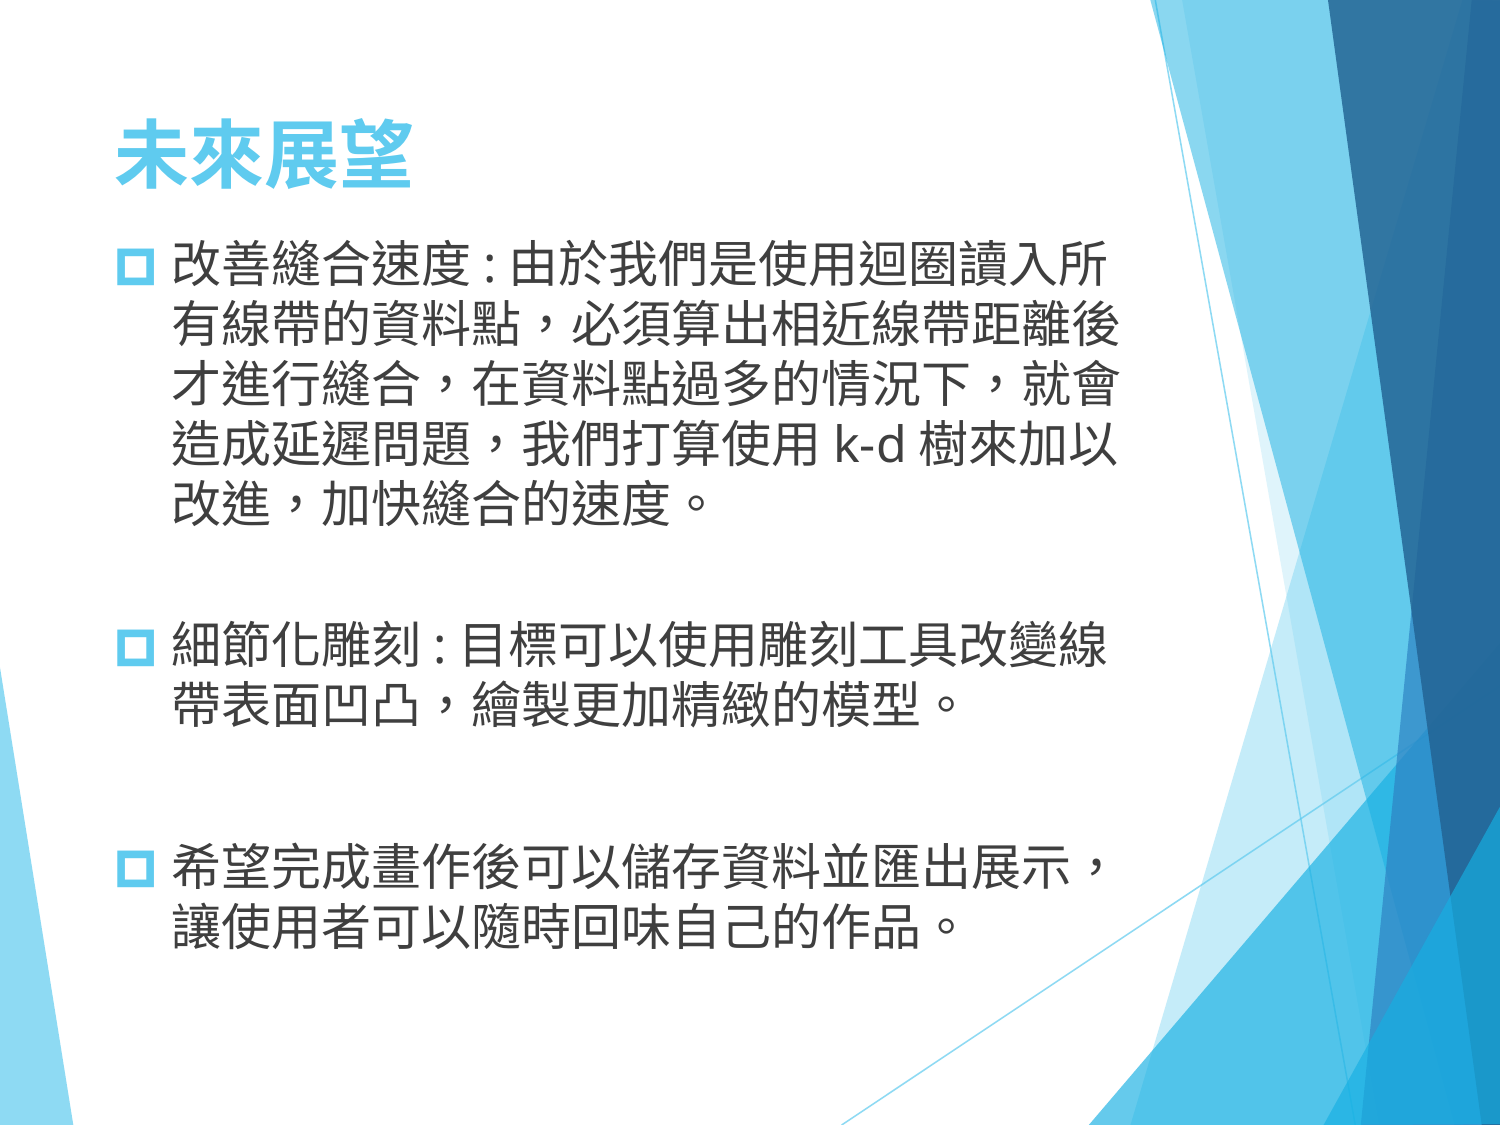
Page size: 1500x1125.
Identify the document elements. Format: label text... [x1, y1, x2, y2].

list 改善縫合速度:由於我們是使用迴圈讀入所有線帶的資料點，必須算出相近線帶距離後才進行縫合，在資料點過多的情況下，就會造成延遲問題，我們打算使用k-d樹來加以改進，加快縫合的速度。 細節化雕刻:目標可以使用雕刻工具改變線帶表面凹凸，繪製更加精緻的模型。 希望完成畫作後可以儲存資料並匯出展示，讓使用者可以隨時回味自己的作品。 [99, 225, 1142, 1005]
title 未來展望 [99, 99, 1142, 225]
